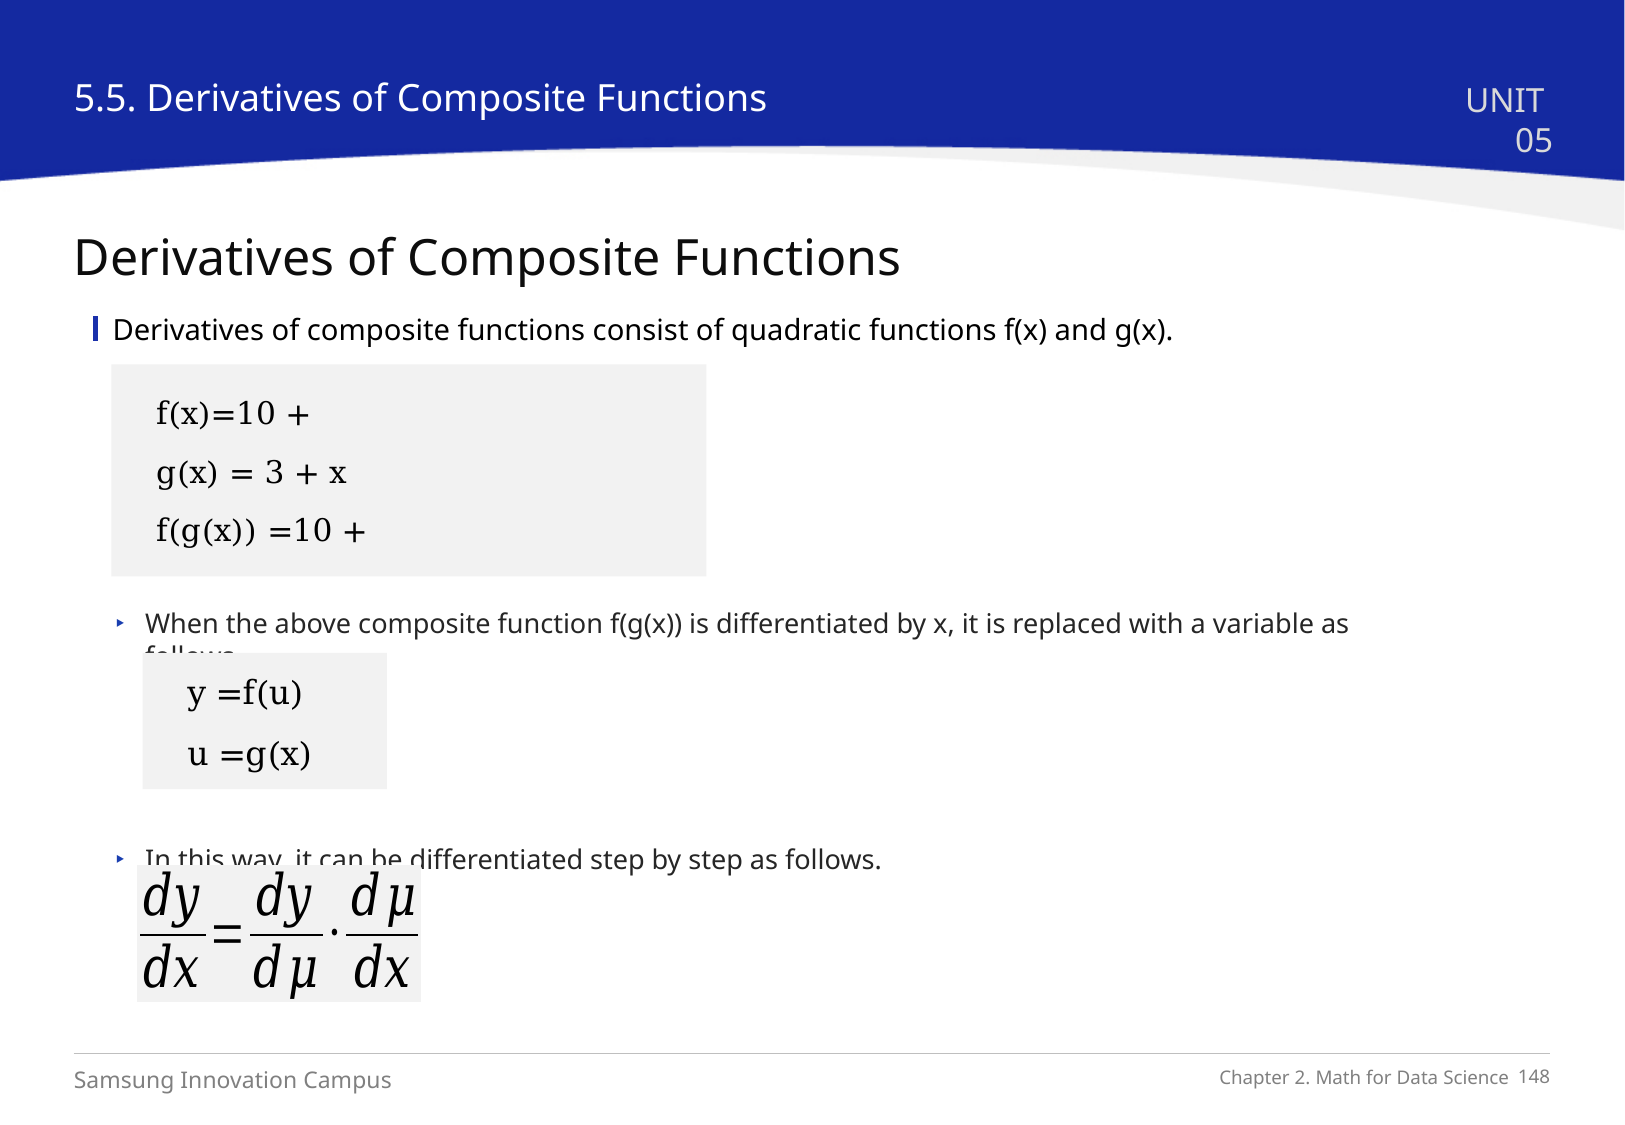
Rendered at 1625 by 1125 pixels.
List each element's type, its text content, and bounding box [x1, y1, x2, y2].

text_box Derivatives of Composite Functions [73, 224, 1552, 287]
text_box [73, 73, 1554, 120]
picture [0, 0, 1625, 1125]
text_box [93, 311, 1569, 1002]
